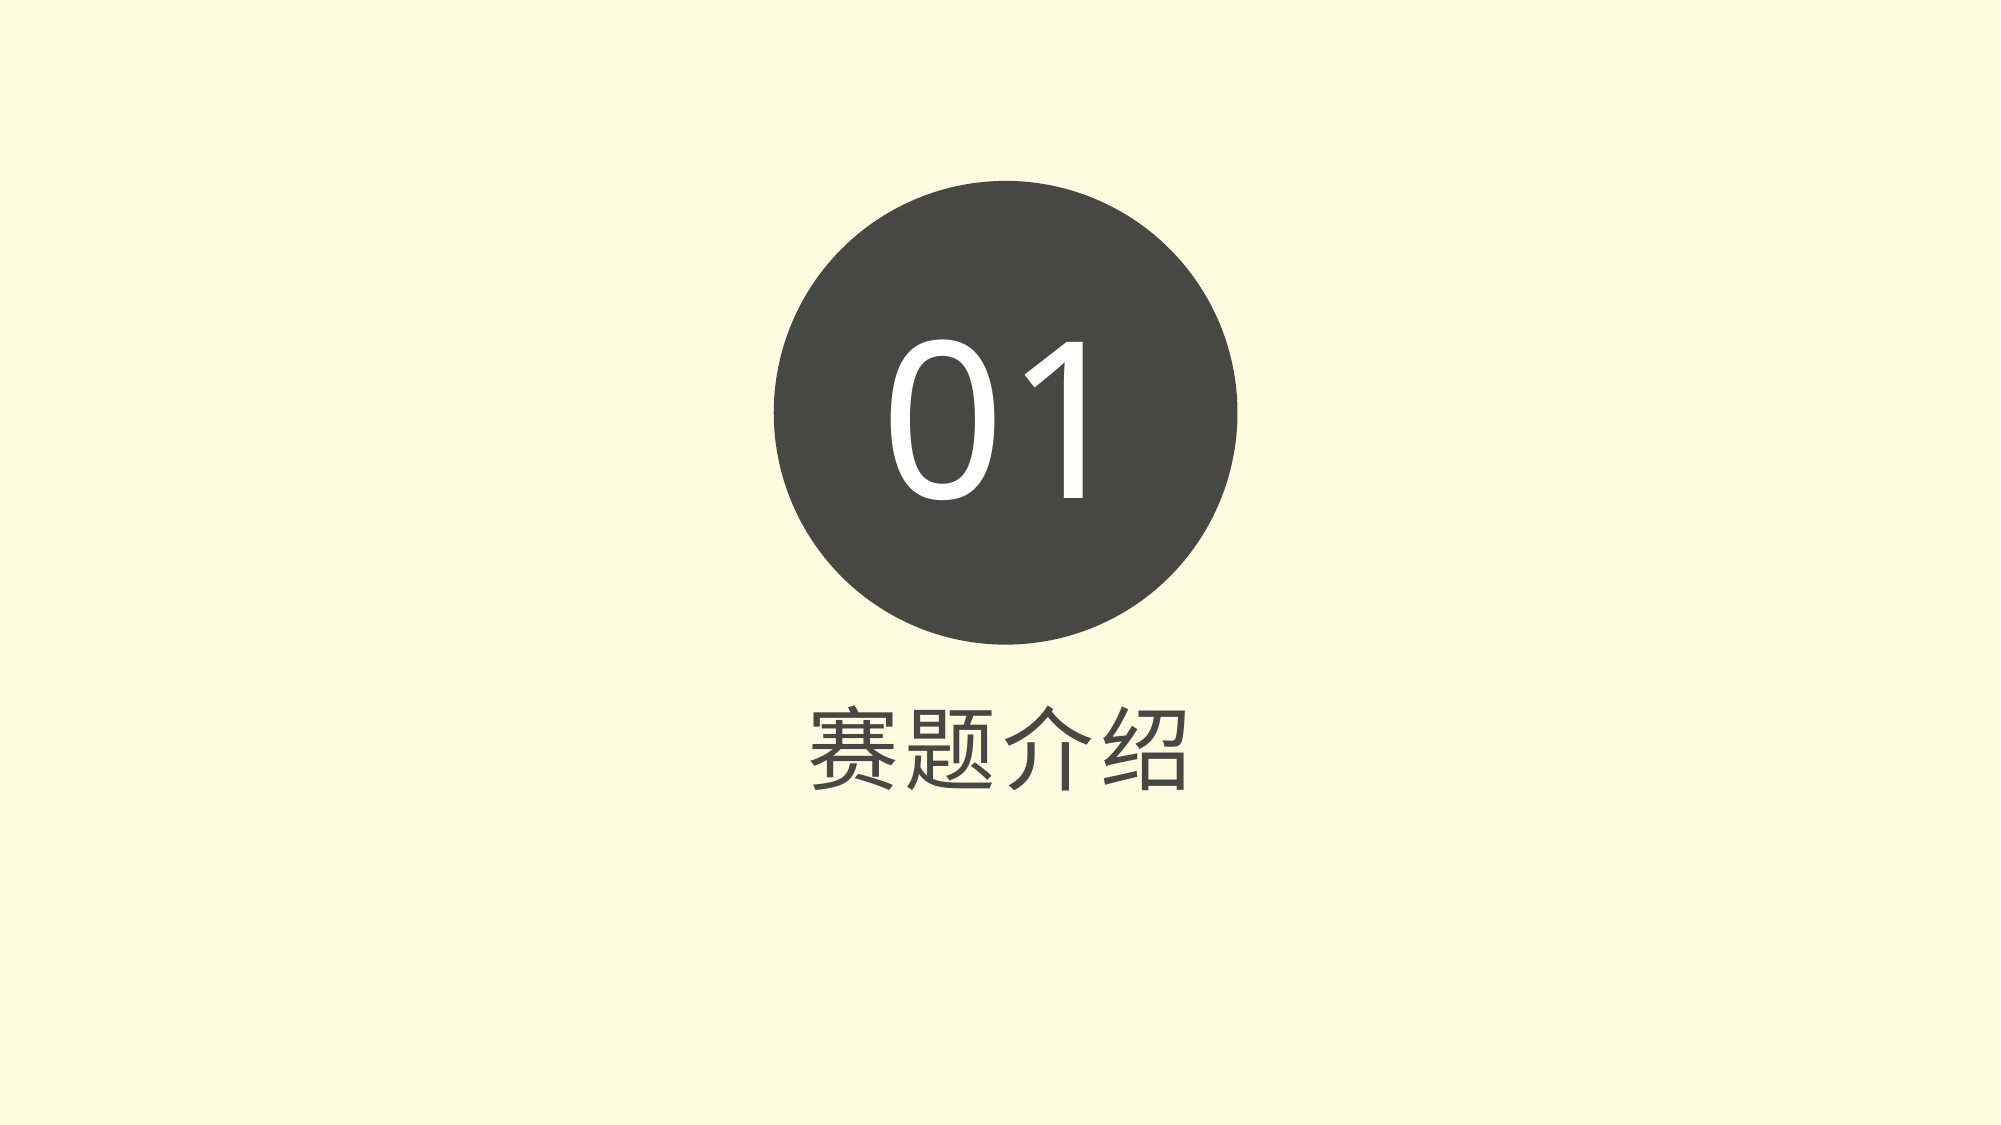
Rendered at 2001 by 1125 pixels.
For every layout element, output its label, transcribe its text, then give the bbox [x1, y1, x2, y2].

text_box [772, 179, 1239, 646]
text_box 01 [865, 272, 1146, 550]
text_box 赛题介绍 [593, 684, 1407, 810]
